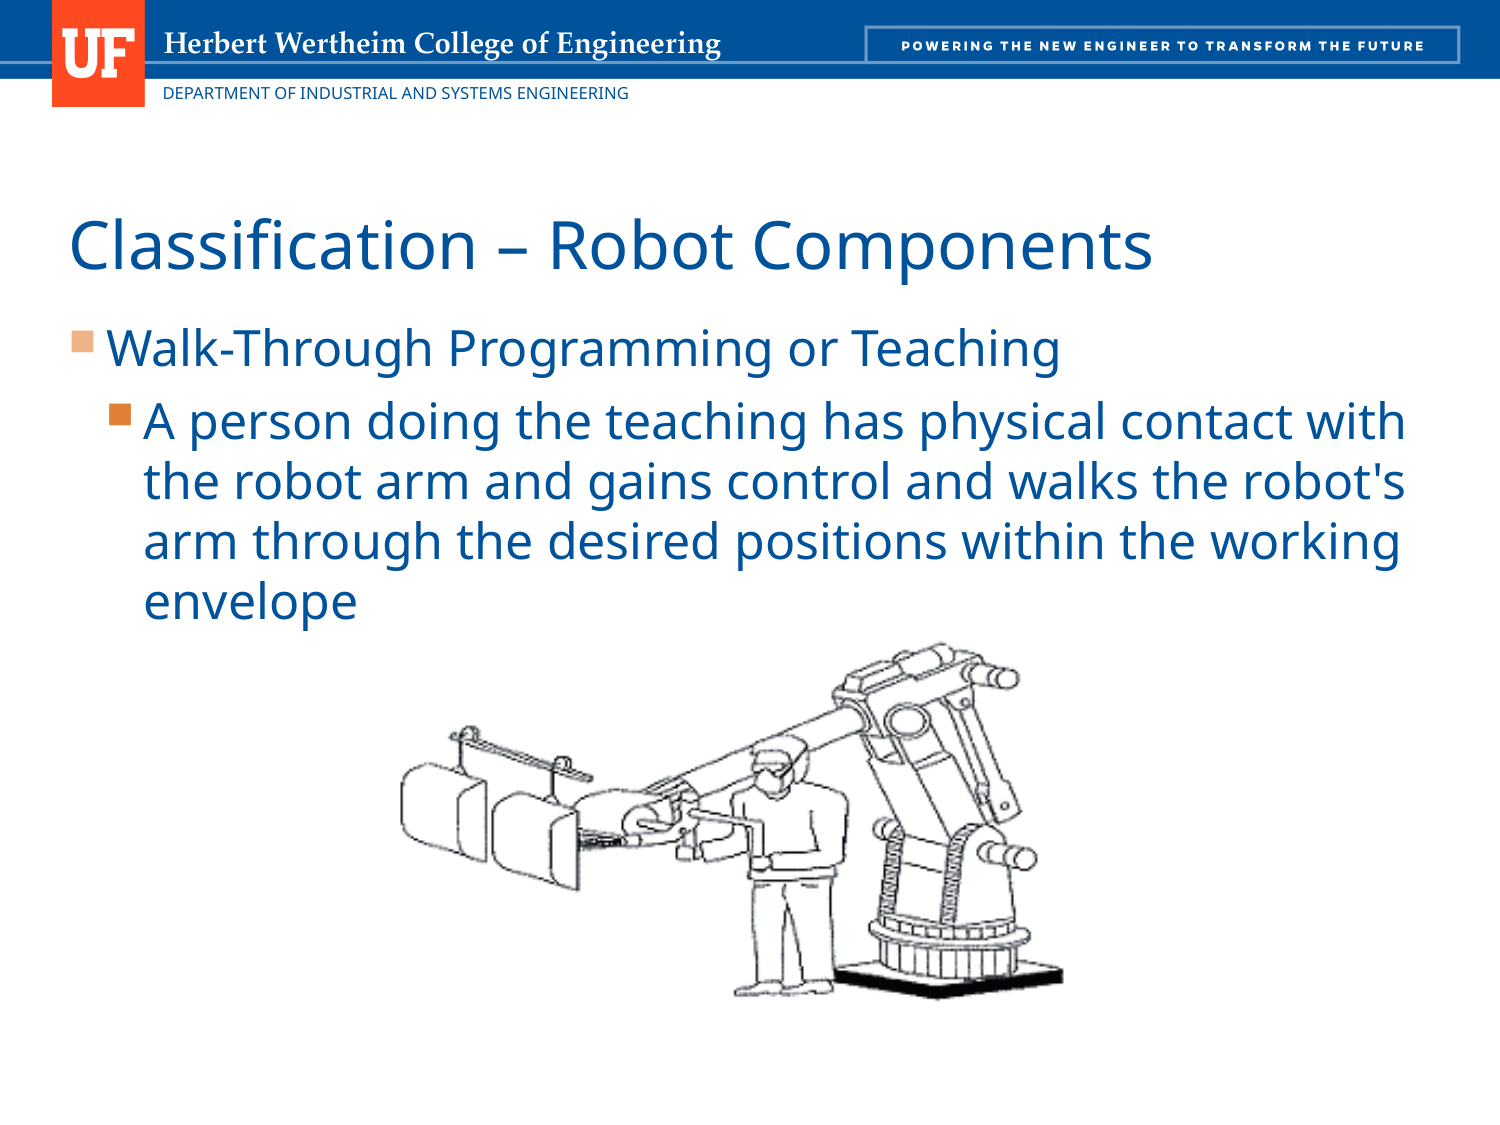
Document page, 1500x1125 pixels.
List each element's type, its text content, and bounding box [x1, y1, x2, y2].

picture [0, 0, 1500, 107]
title Classification – Robot Components [53, 195, 1294, 309]
list Walk-Through Programming or Teaching A person doing the teaching has physical contact with the robot arm and gains control and walks the robot's arm through the desired positions within the working envelope [53, 309, 1443, 1057]
picture [385, 631, 1079, 1022]
